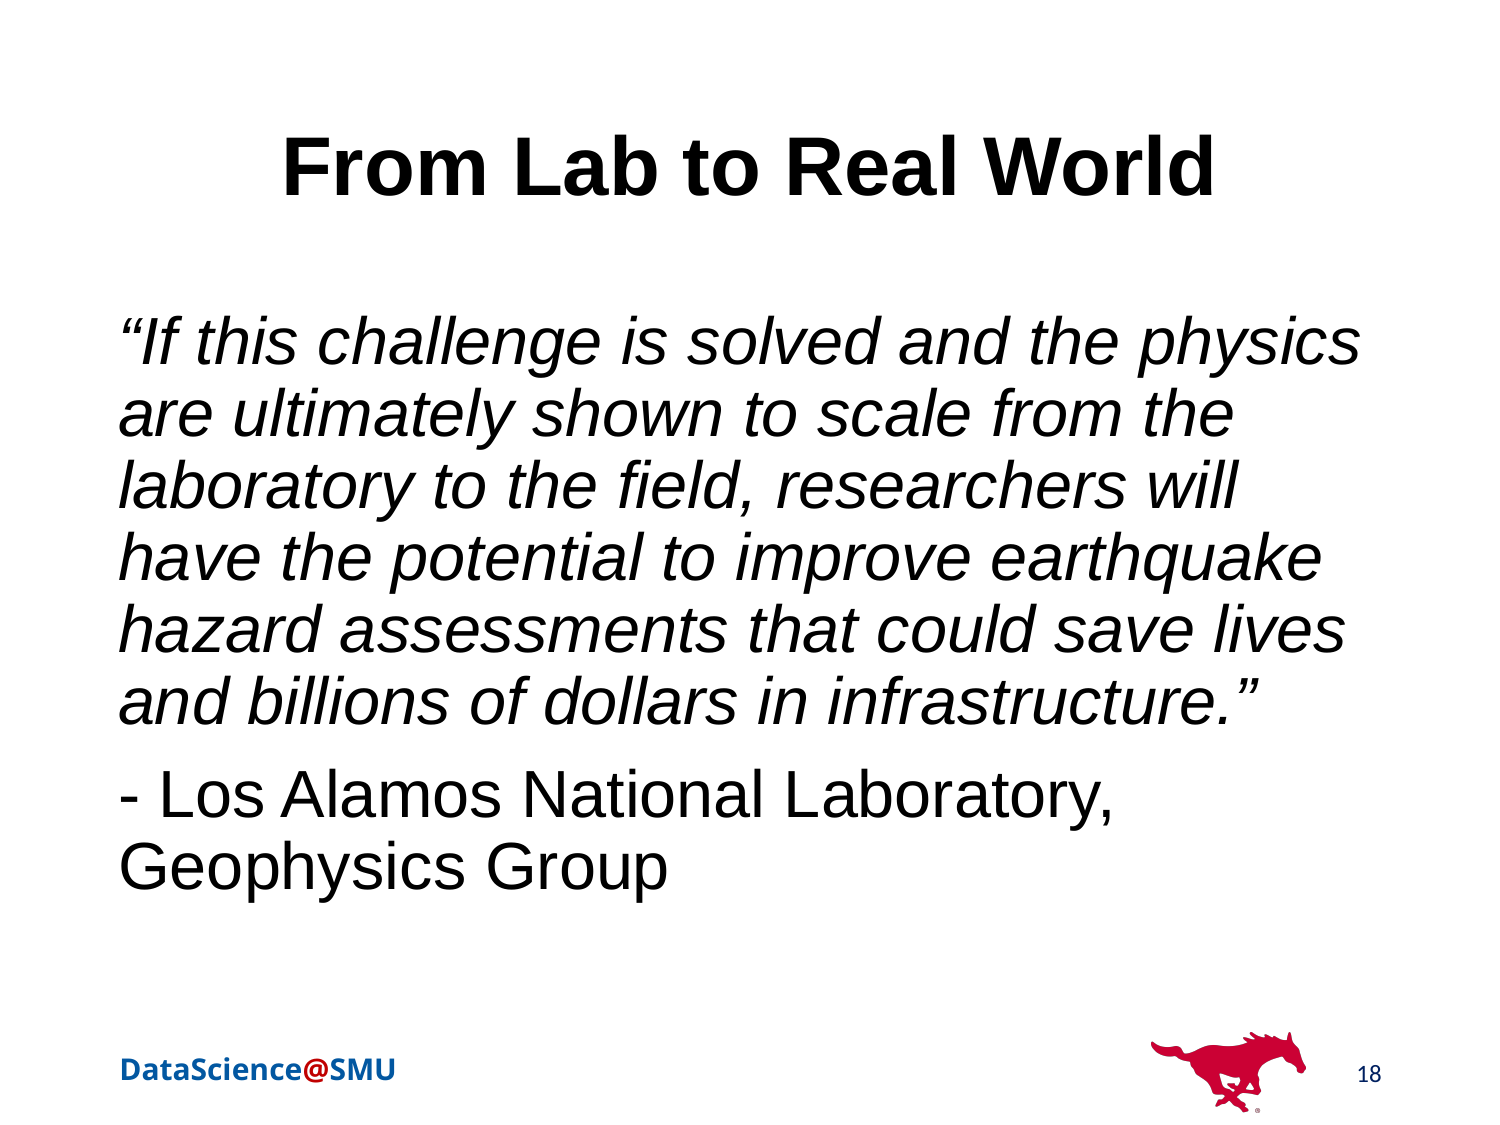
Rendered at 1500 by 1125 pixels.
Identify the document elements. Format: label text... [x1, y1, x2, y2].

title From Lab to Real World [103, 59, 1397, 278]
list “If this challenge is solved and the physics are ultimately shown to scale from the laboratory to the field, researchers will have the potential to improve earthquake hazard assessments that could save lives and billions of dollars in infrastructure.” - Los Alamos National Laboratory, Geophysics Group [103, 299, 1397, 1014]
picture [1151, 1103, 1306, 1113]
picture [1151, 1032, 1306, 1042]
slide_number 18 [1059, 1042, 1397, 1103]
